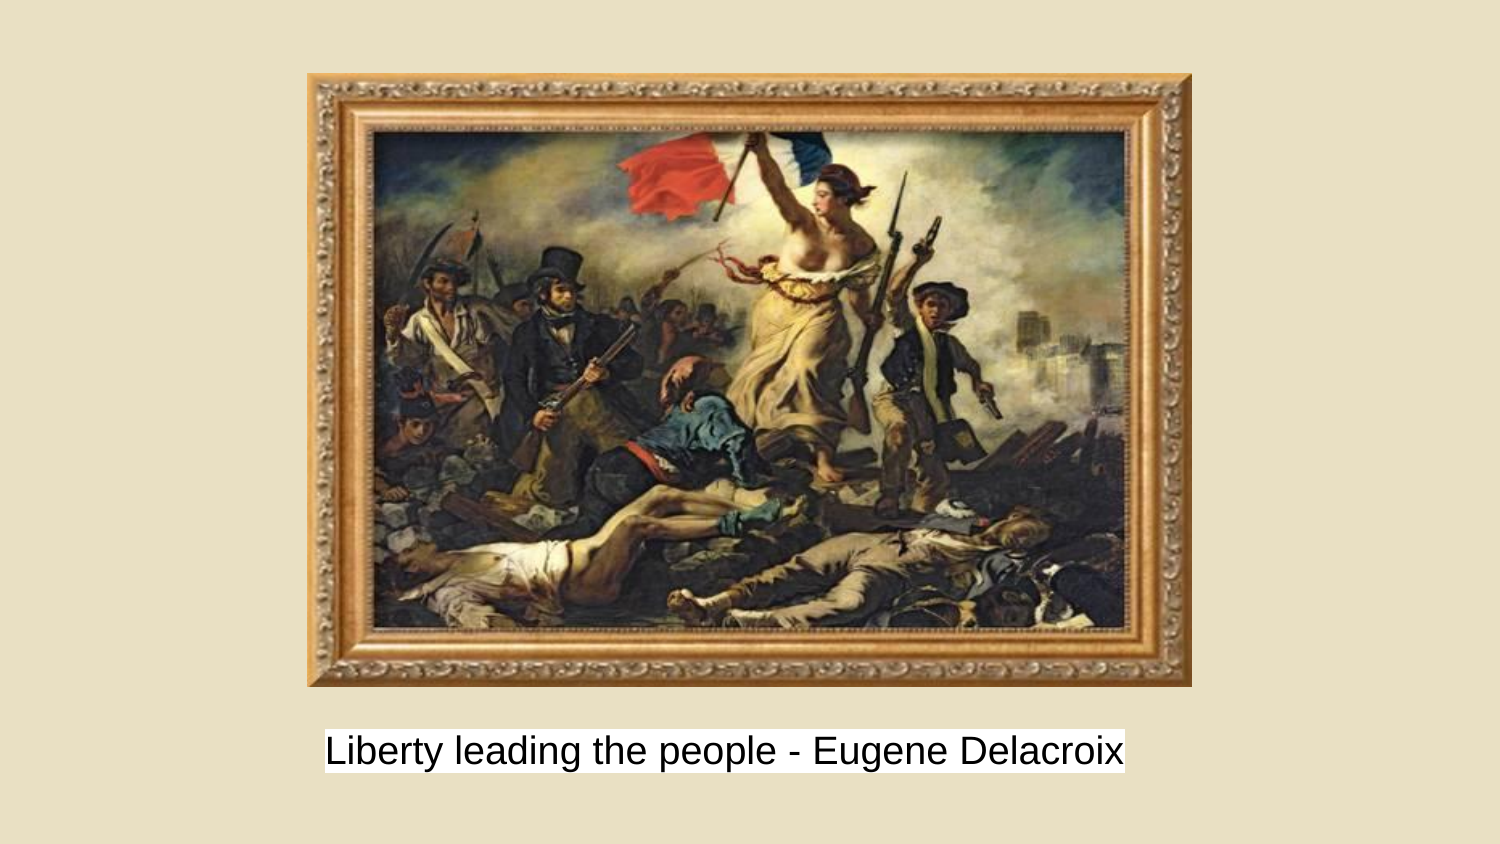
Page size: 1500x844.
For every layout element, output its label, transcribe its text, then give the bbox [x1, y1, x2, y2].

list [307, 72, 1193, 687]
text_box Liberty leading the people - Eugene Delacroix [278, 700, 1284, 843]
